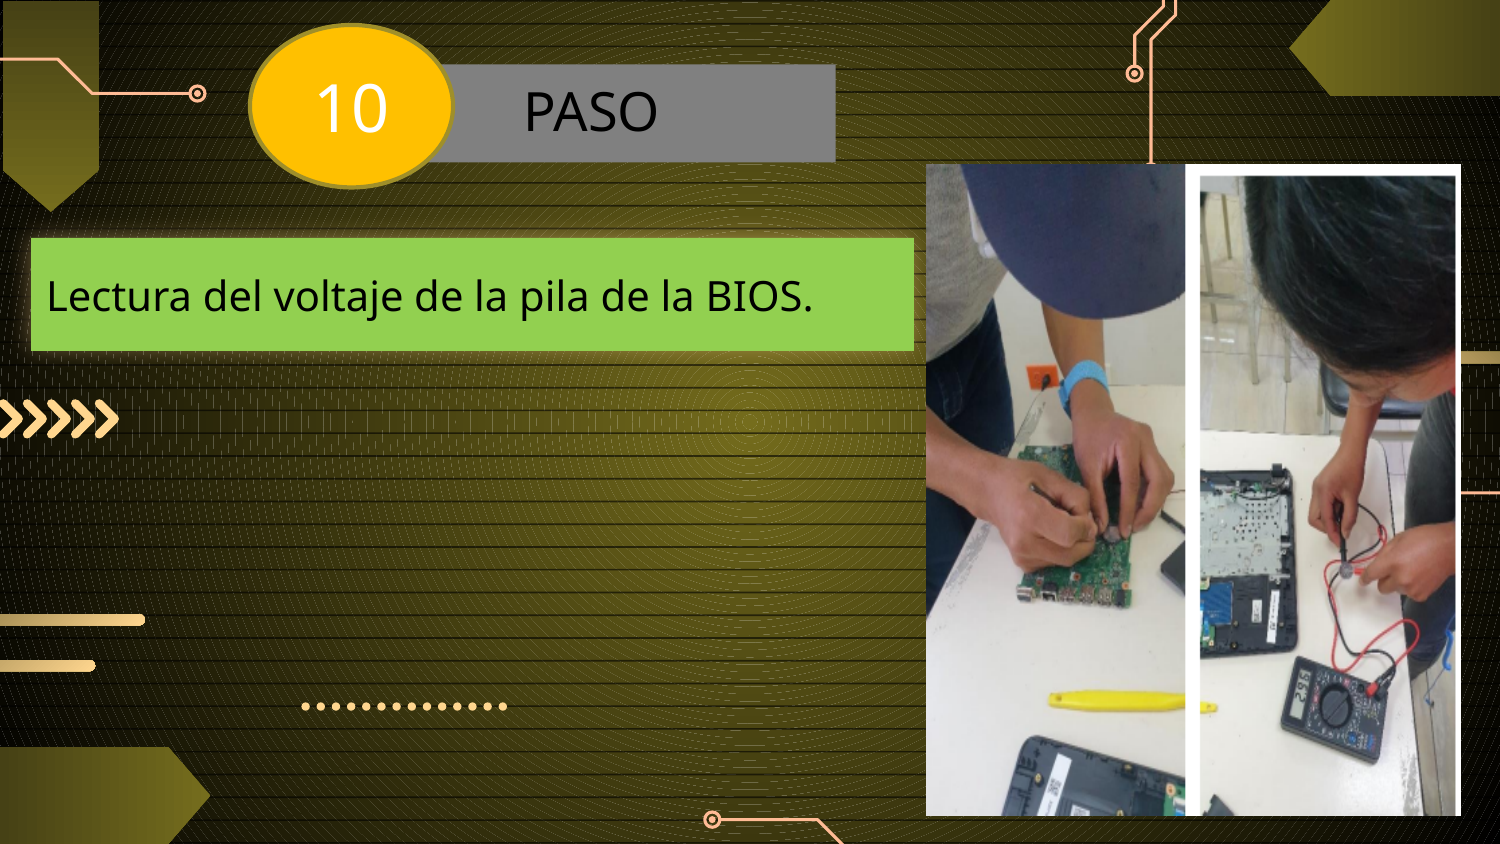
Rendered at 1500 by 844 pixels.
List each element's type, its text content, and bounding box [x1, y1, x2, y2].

title Lectura del voltaje de la pila de la BIOS. [31, 237, 914, 351]
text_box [301, 702, 508, 711]
subtitle PASO [429, 64, 836, 163]
picture [926, 164, 1461, 816]
text_box 10 [247, 22, 456, 190]
